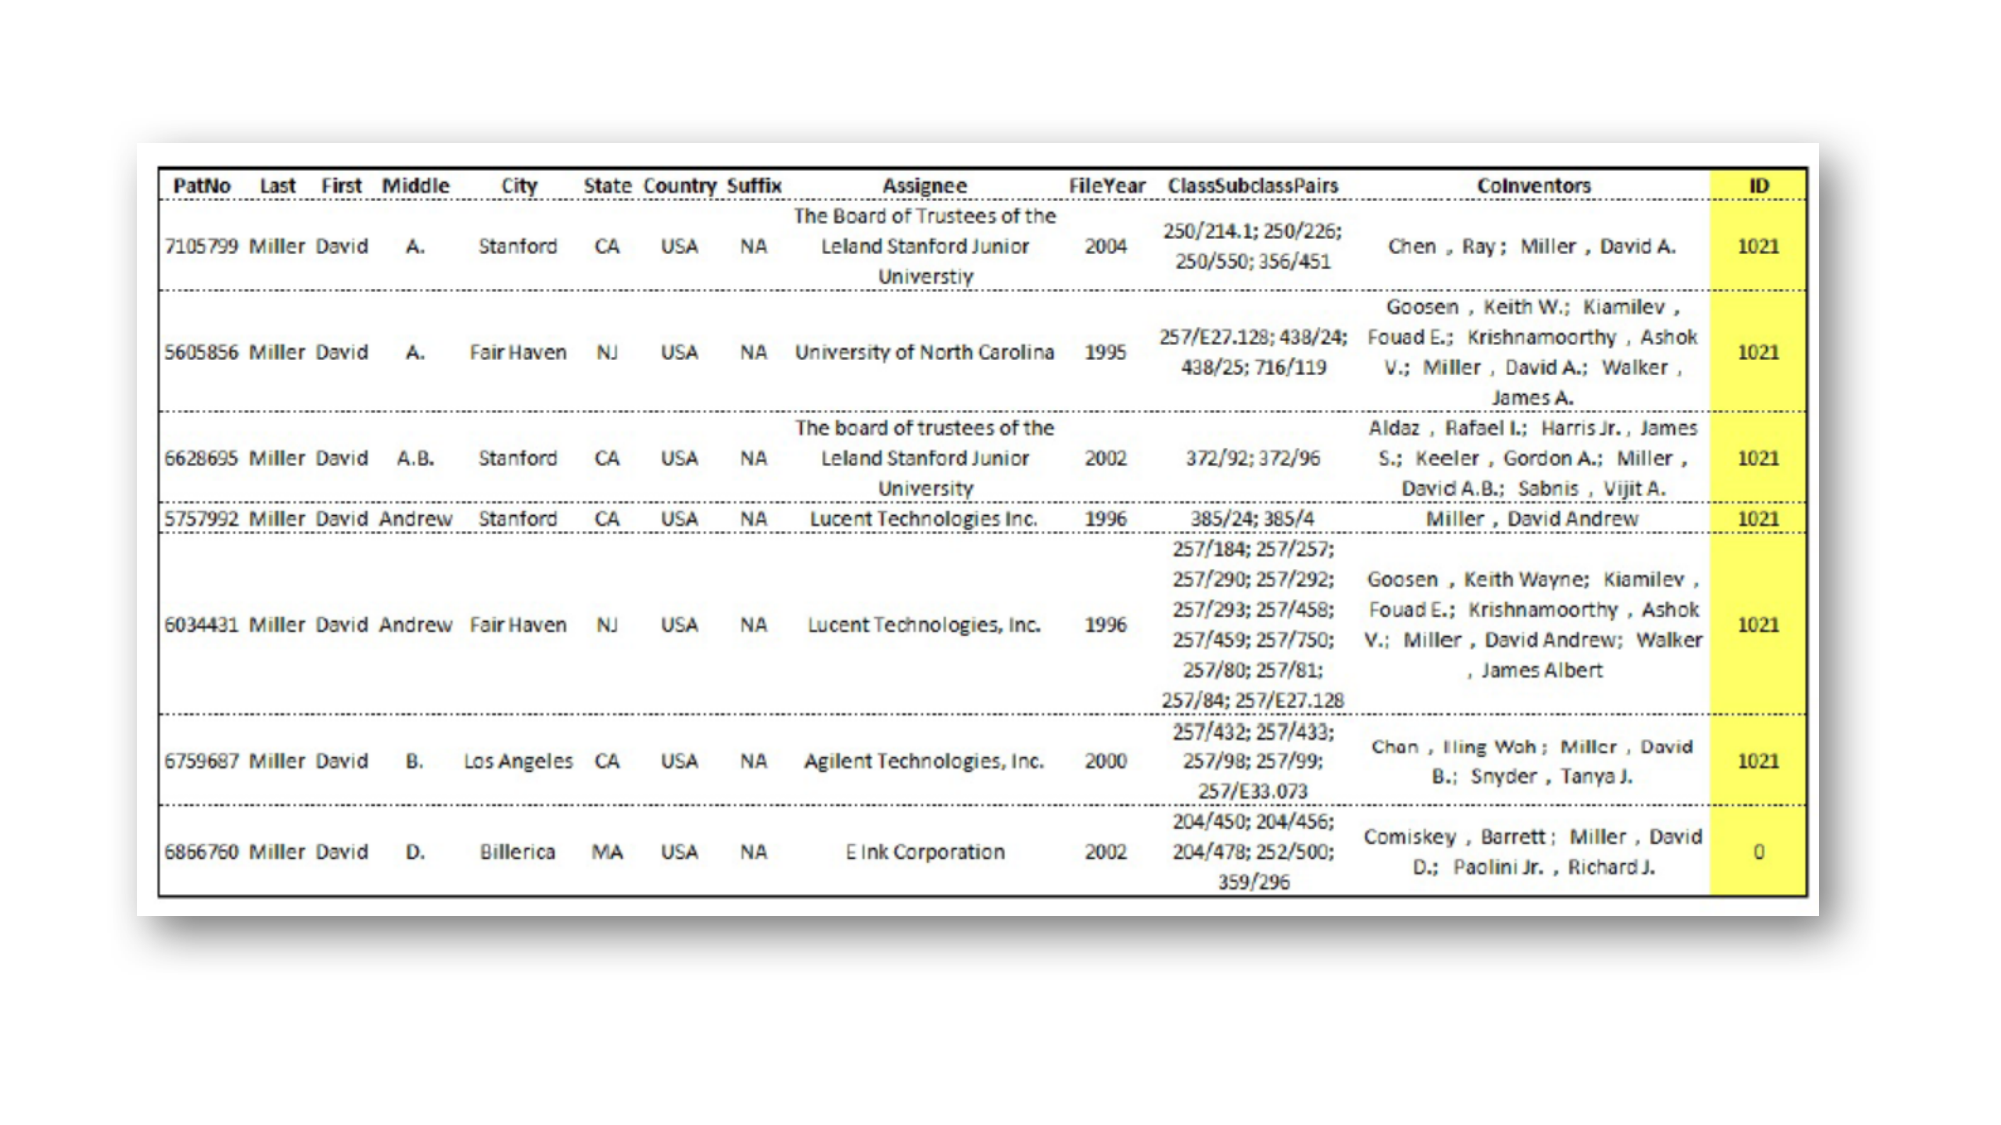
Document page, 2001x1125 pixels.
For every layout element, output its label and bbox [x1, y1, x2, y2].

picture [137, 143, 1819, 916]
